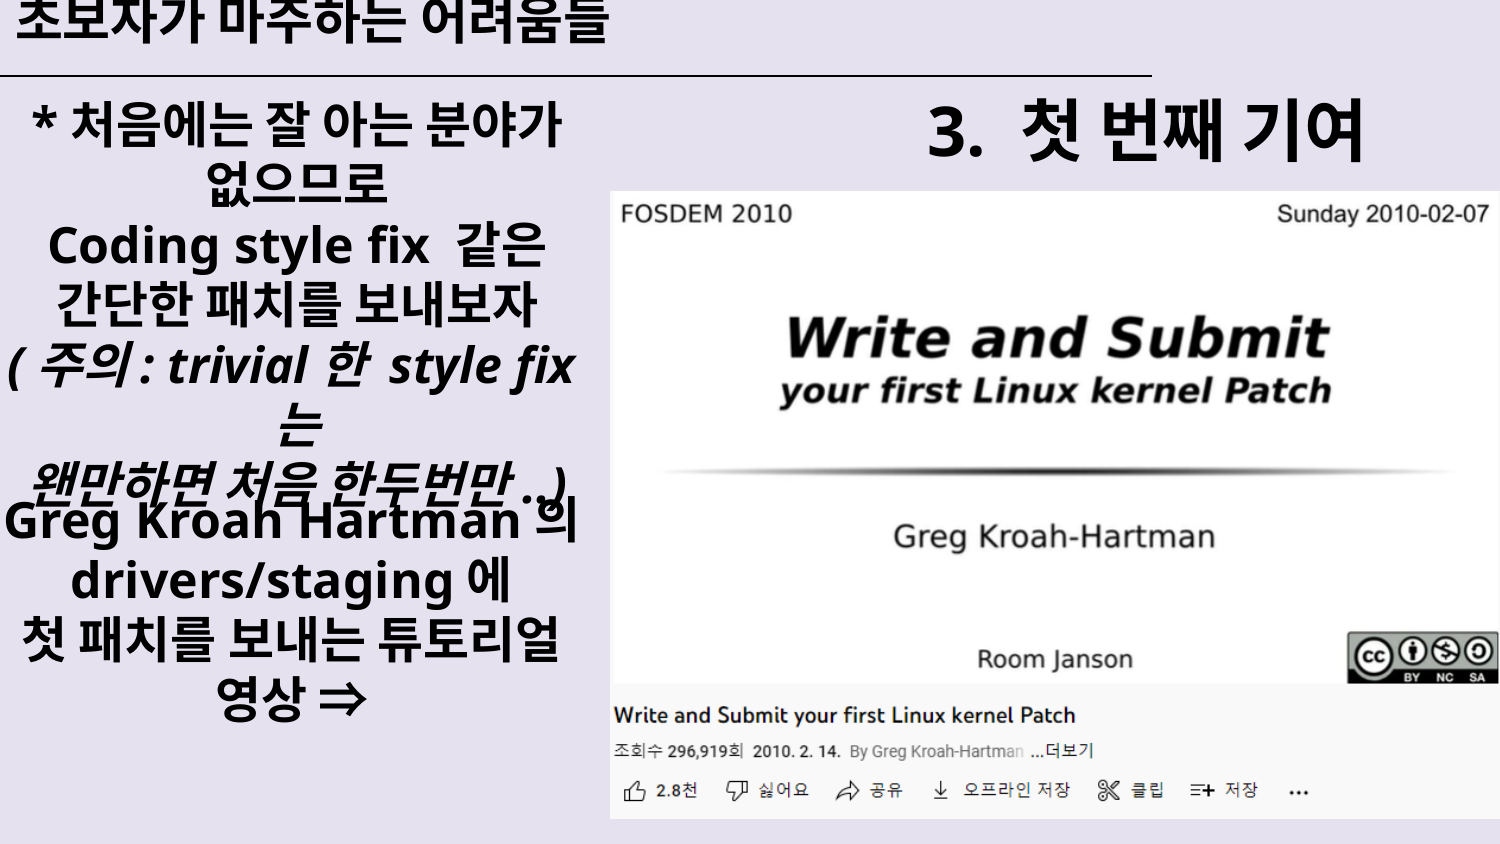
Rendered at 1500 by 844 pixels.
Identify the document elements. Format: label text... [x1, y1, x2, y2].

picture [610, 191, 1500, 820]
subtitle *처음에는 잘 아는 분야가 없으므로 Coding style fix 같은 간단한 패치를 보내보자 (주의: trivial한 style fix는 왠만하면 처음 한두번만..) [0, 232, 605, 375]
title 초보자가 마주하는 어려움들 [0, 0, 777, 88]
subtitle Greg Kroah Hartman의 drivers/staging에 첫 패치를 보내는 튜토리얼 영상 ⇒ [0, 537, 605, 680]
title 3. 첫 번째 기여 [116, 72, 1383, 167]
